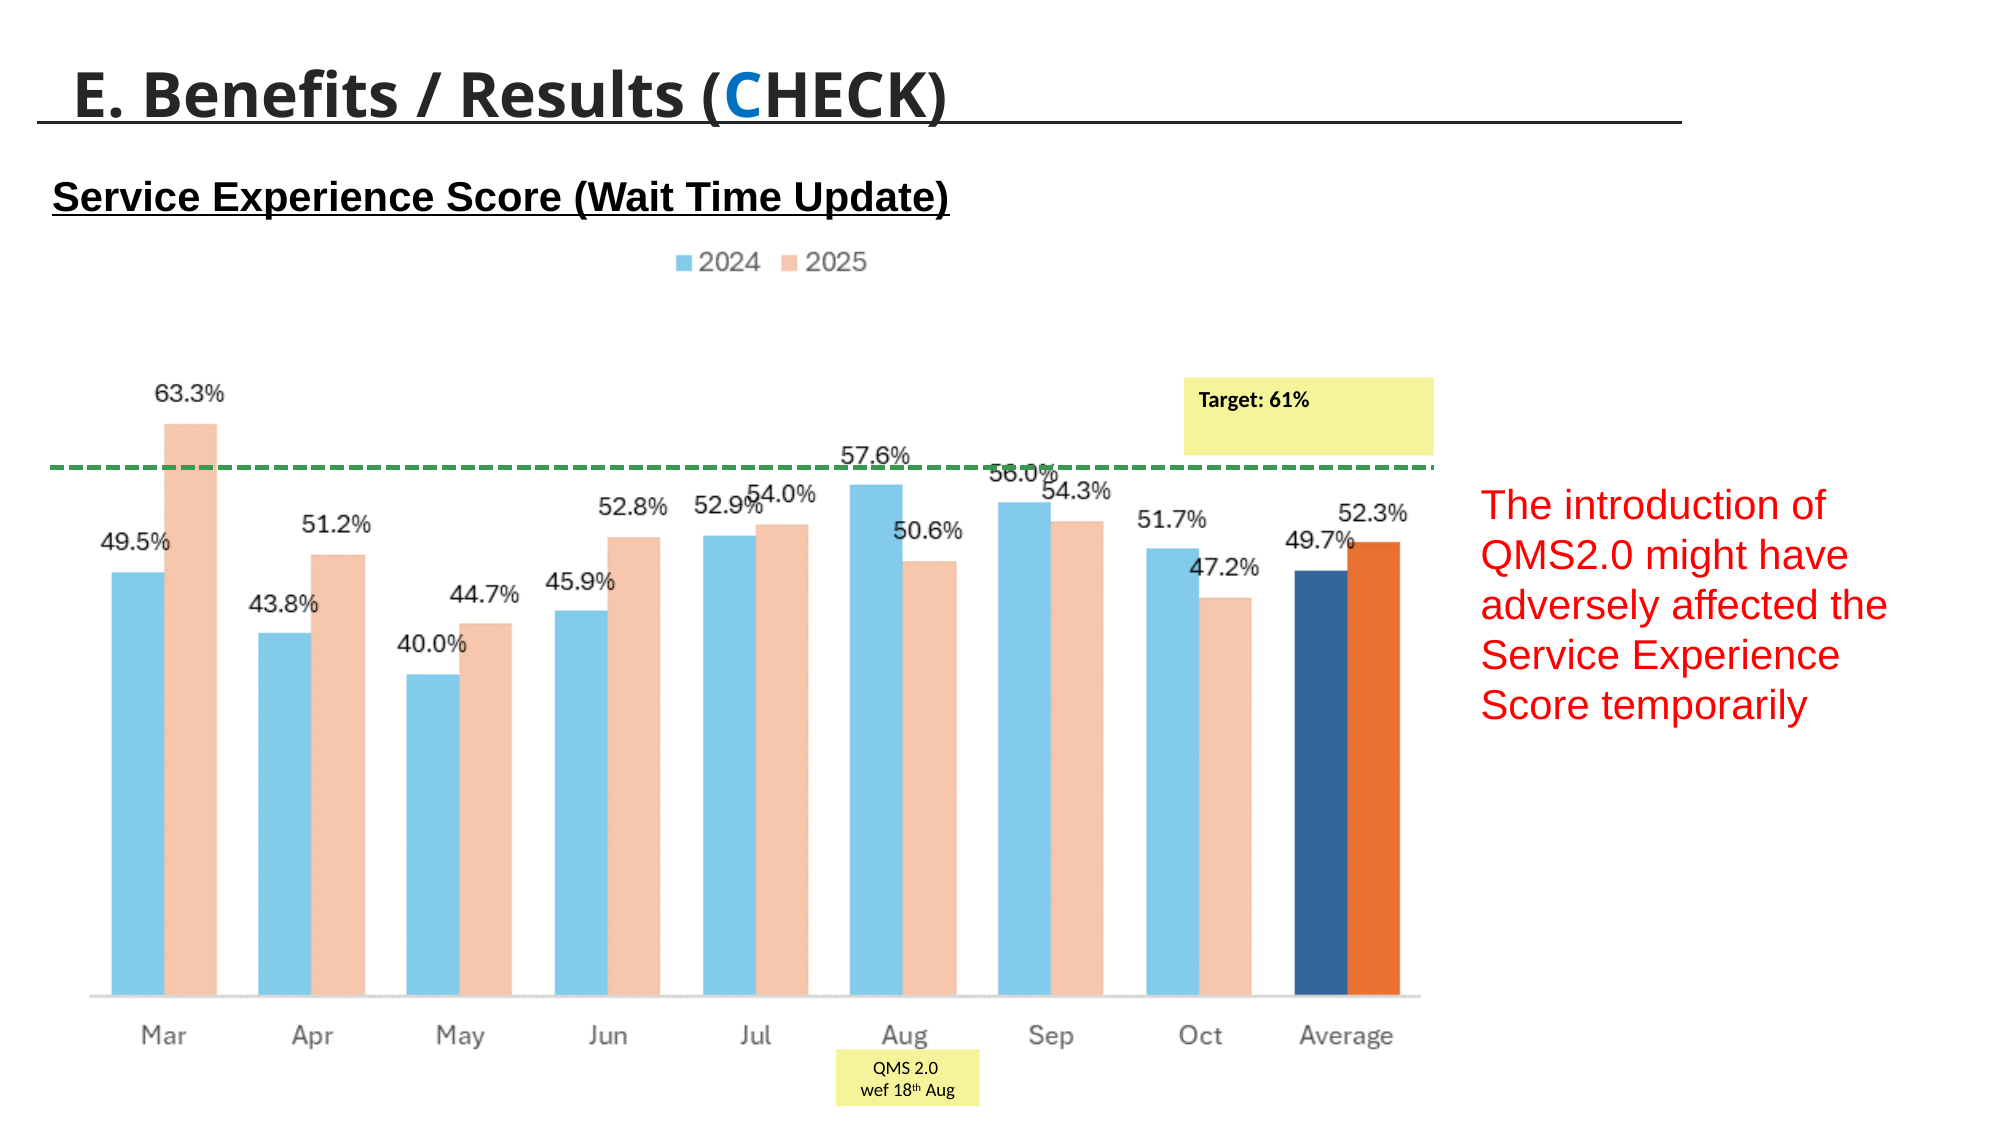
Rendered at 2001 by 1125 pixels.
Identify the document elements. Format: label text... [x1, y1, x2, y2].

text_box The introduction of QMS2.0 might have adversely affected the Service Experience Score temporarily [1465, 470, 1963, 736]
text_box E. Benefits / Results (CHECK) [57, 10, 2000, 138]
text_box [37, 238, 1434, 1075]
text_box Service Experience Score (Wait Time Update) [37, 167, 1000, 238]
text_box QMS 2.0 wef 18th Aug [835, 1075, 980, 1107]
